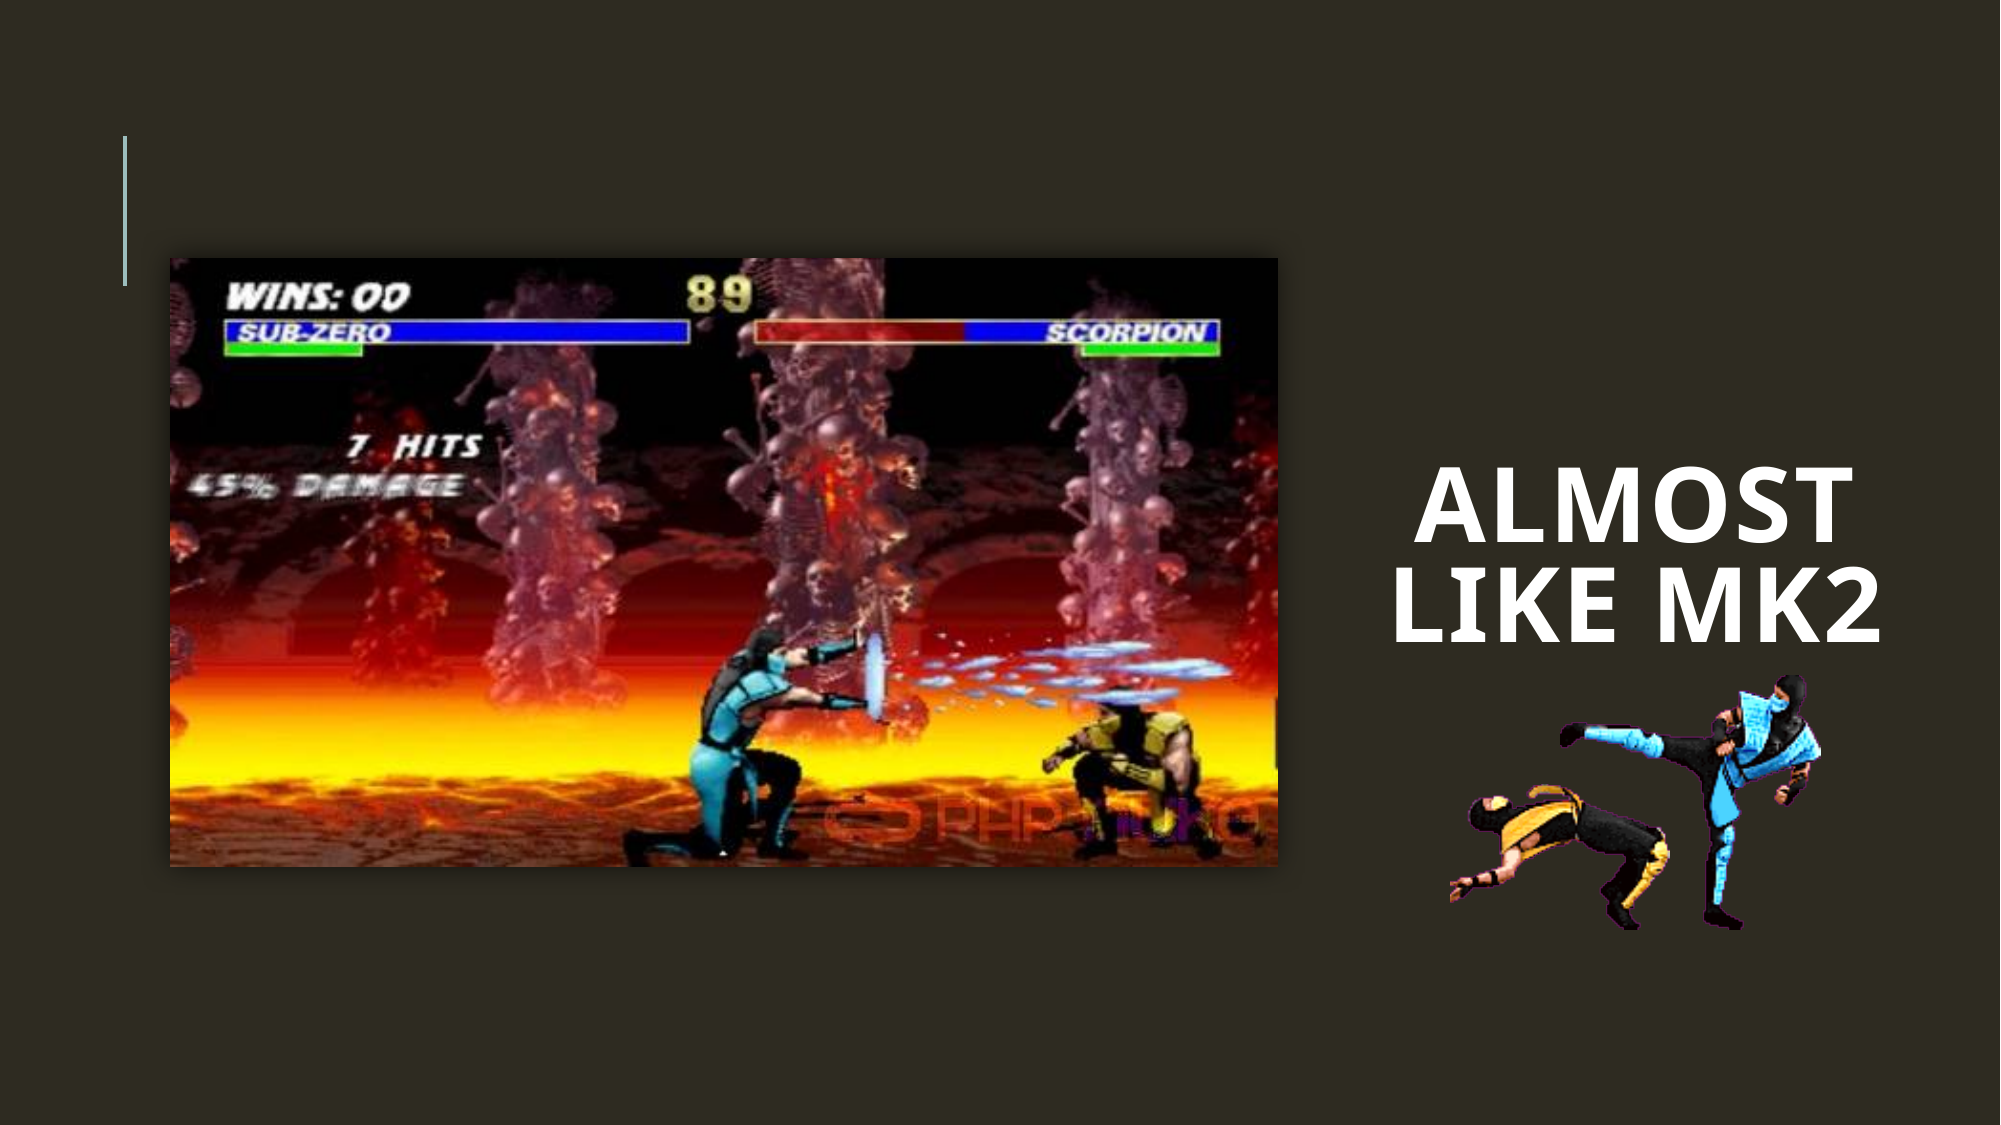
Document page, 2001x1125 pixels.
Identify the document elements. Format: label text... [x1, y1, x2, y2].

picture [1450, 675, 1822, 931]
picture [170, 257, 1278, 868]
title Almost Like mK2 [1307, 105, 1964, 1020]
